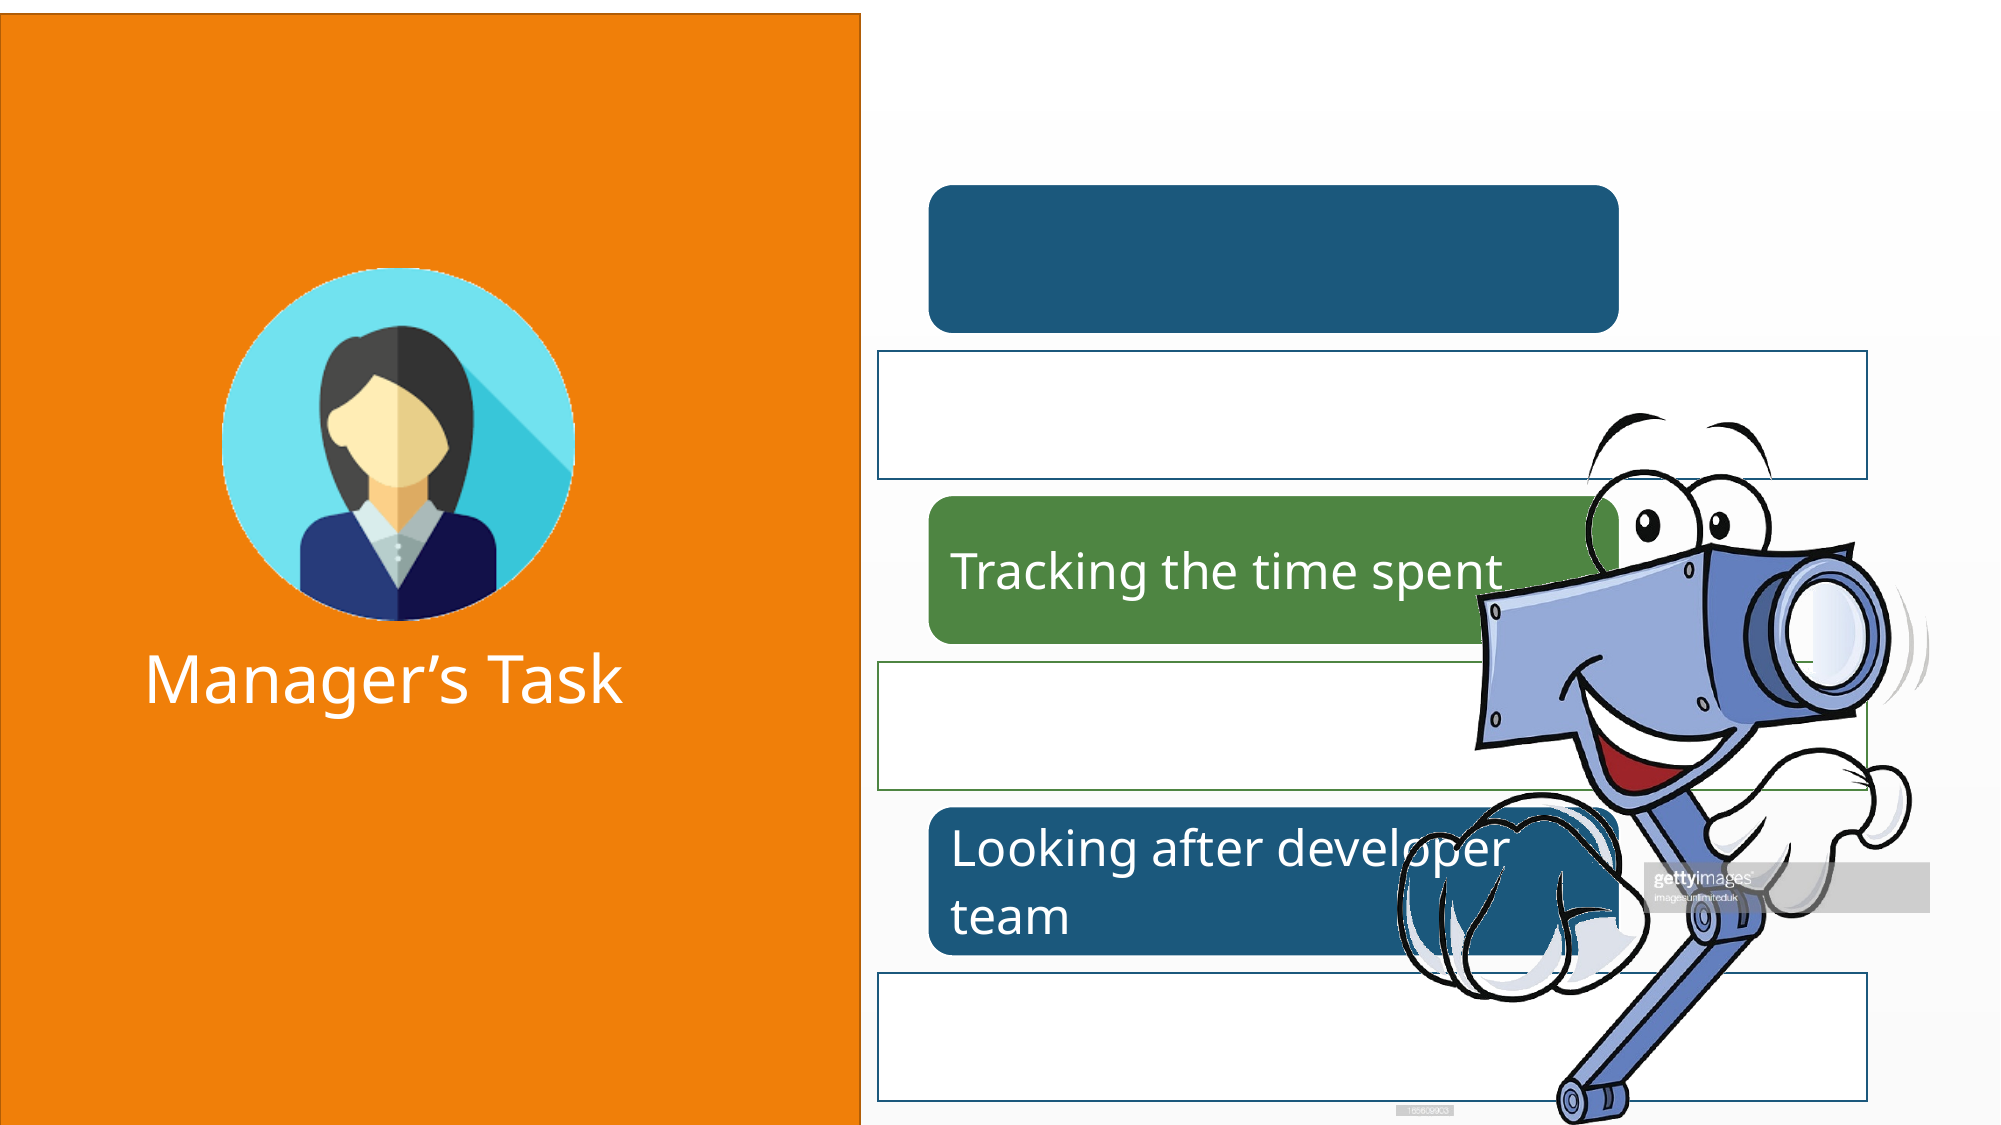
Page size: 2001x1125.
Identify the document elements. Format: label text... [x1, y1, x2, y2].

text_box [0, 13, 861, 1125]
title Manager’s Task [128, 634, 787, 731]
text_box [878, 167, 1868, 1101]
picture [222, 268, 575, 621]
picture [1395, 412, 1930, 1125]
